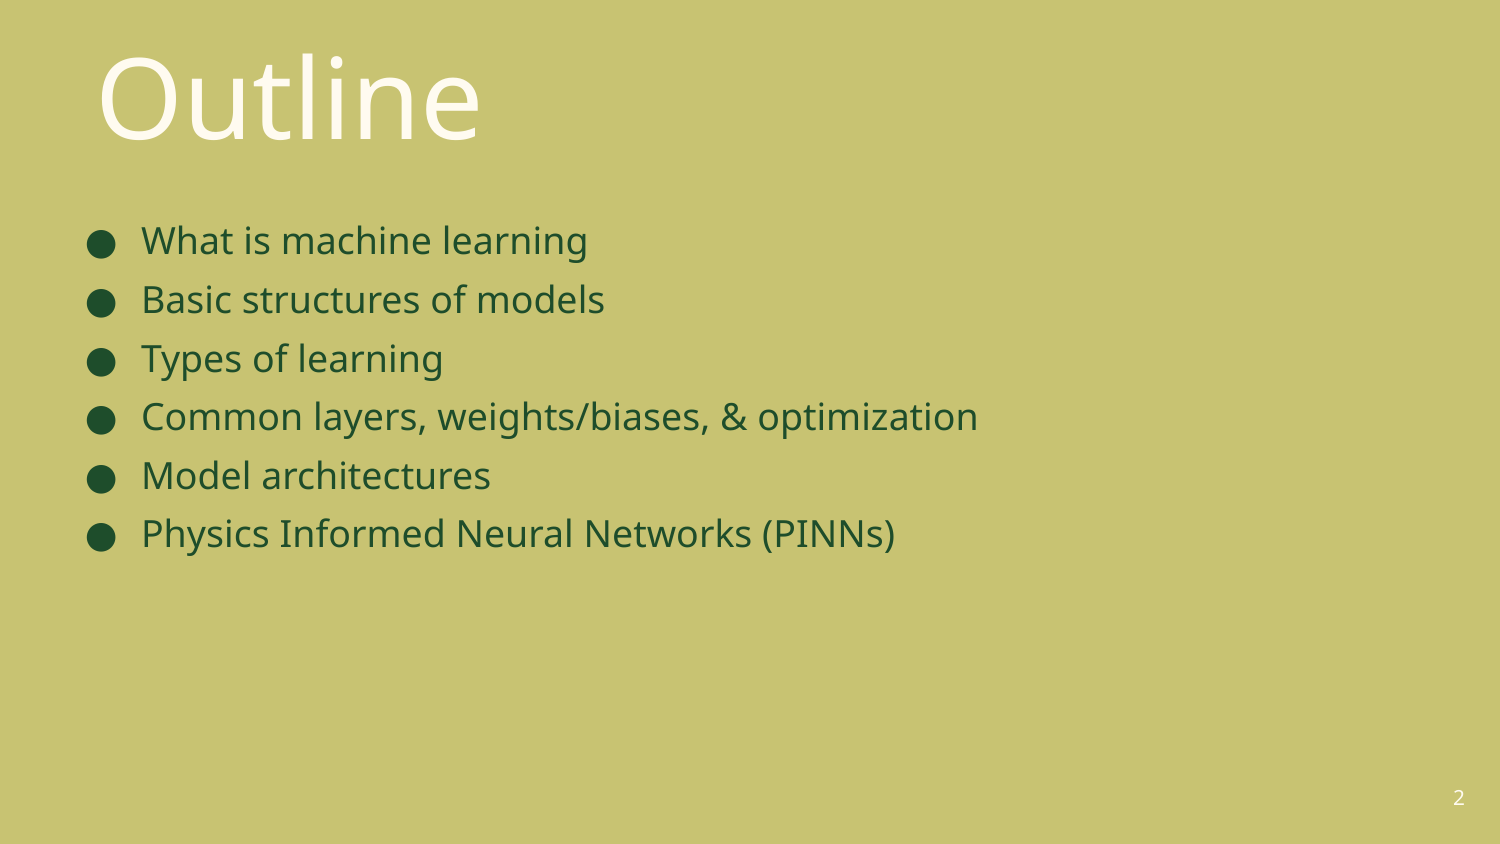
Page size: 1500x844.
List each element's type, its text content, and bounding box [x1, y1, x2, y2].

slide_number 2 [1389, 764, 1480, 830]
title Outline [80, 0, 1000, 192]
list What is machine learning Basic structures of models Types of learning Common layers, weights/biases, & optimization Model architectures Physics Informed Neural Networks (PINNs) [51, 192, 1449, 750]
